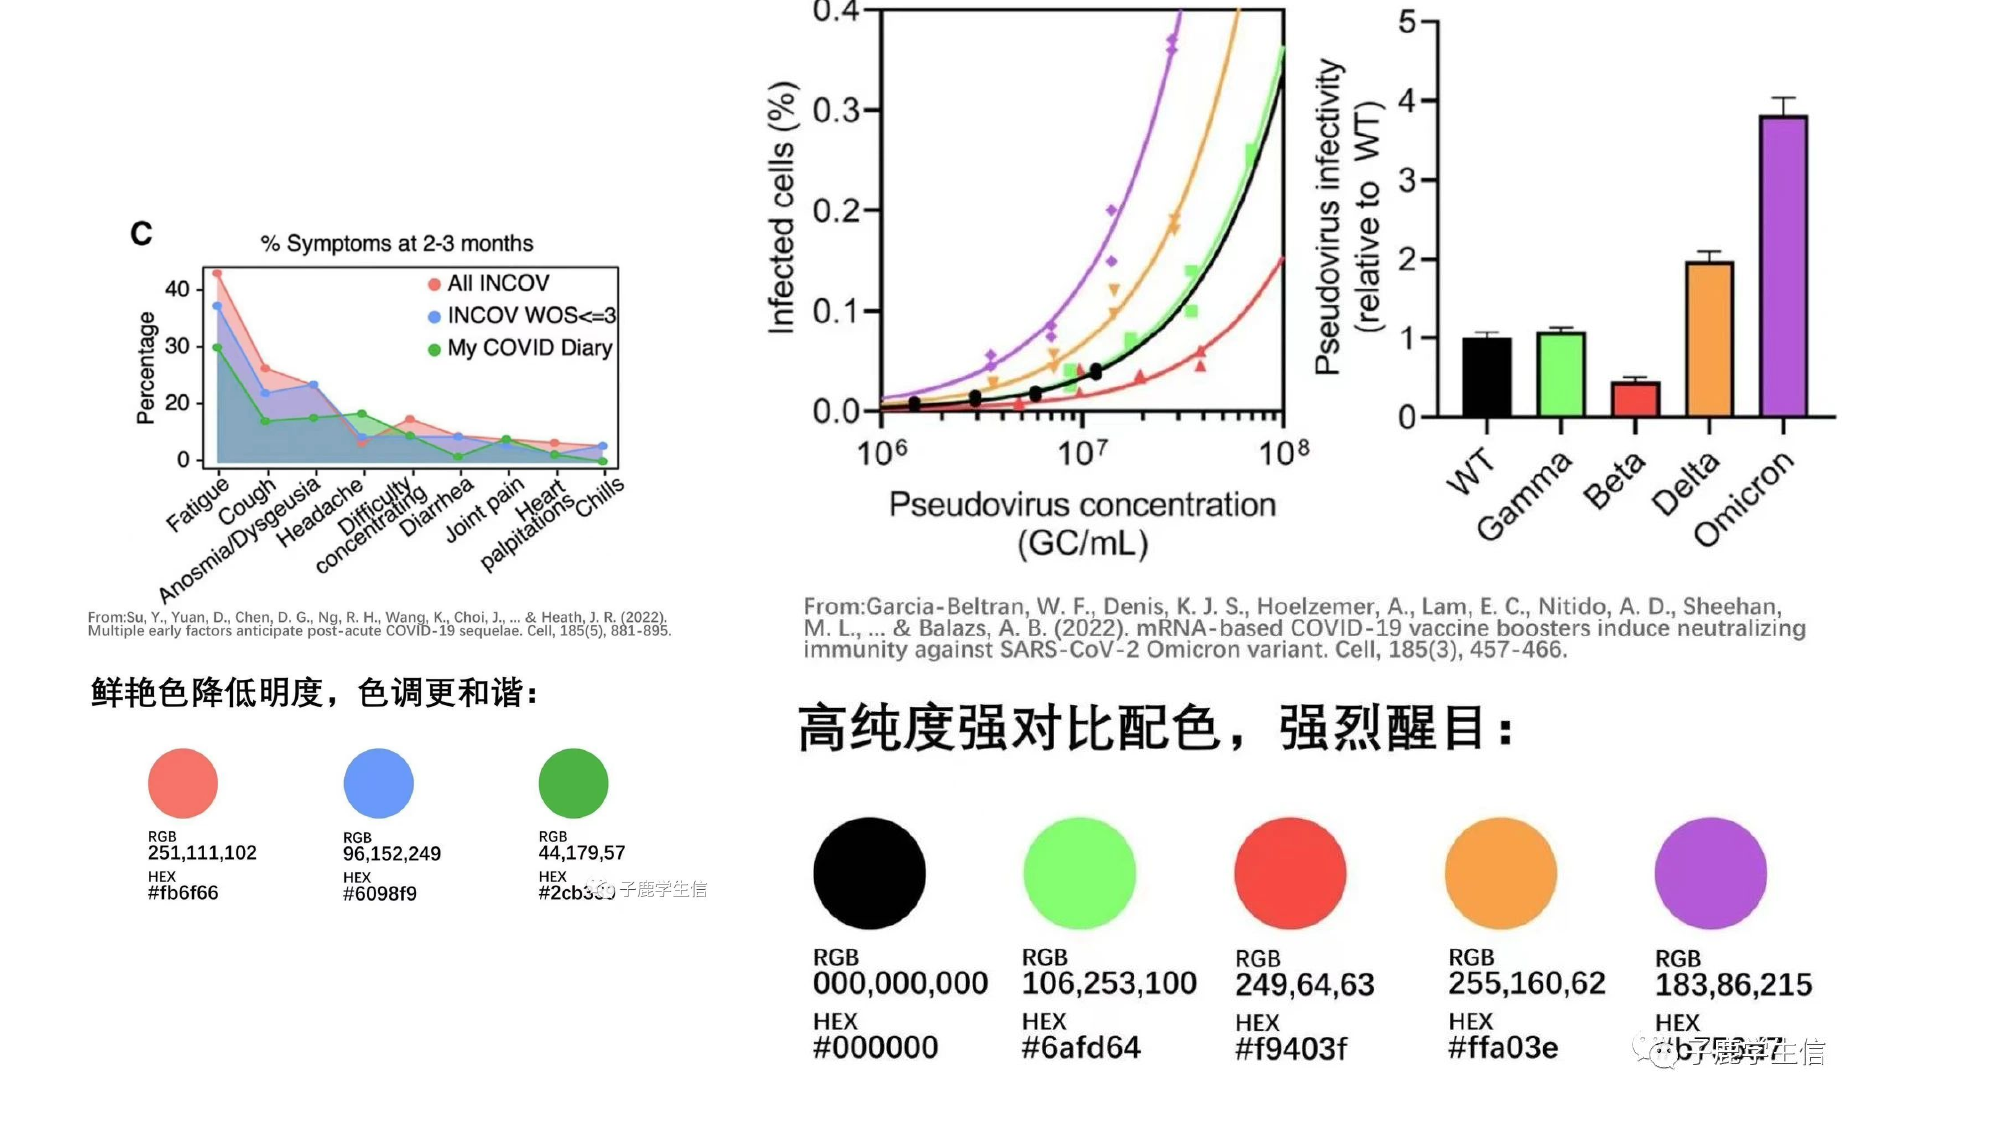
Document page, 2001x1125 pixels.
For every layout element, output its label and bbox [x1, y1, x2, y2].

picture [725, 0, 1863, 1102]
list [21, 205, 725, 920]
